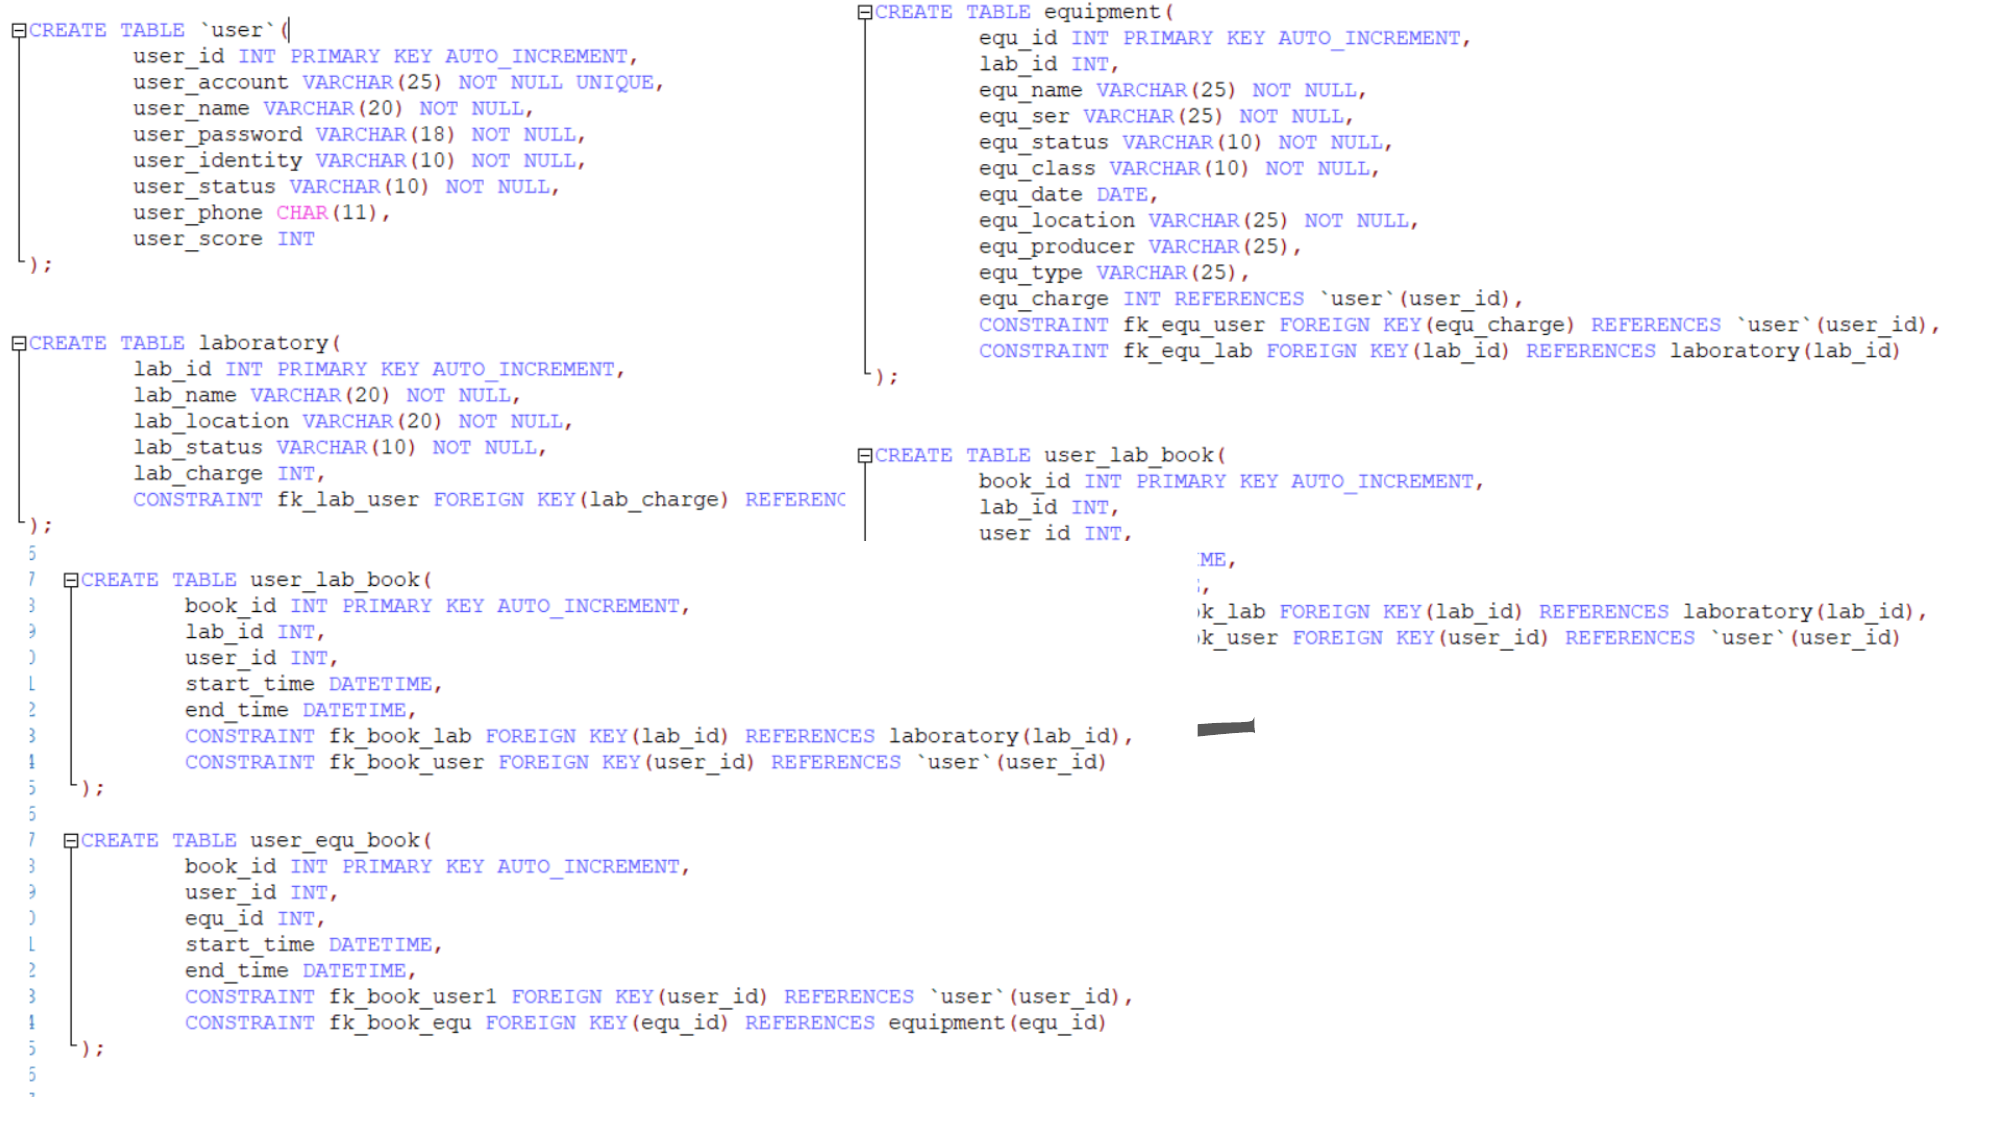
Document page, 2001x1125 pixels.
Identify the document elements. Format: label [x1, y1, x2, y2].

picture [0, 0, 2000, 1097]
text_box [1198, 716, 1256, 737]
